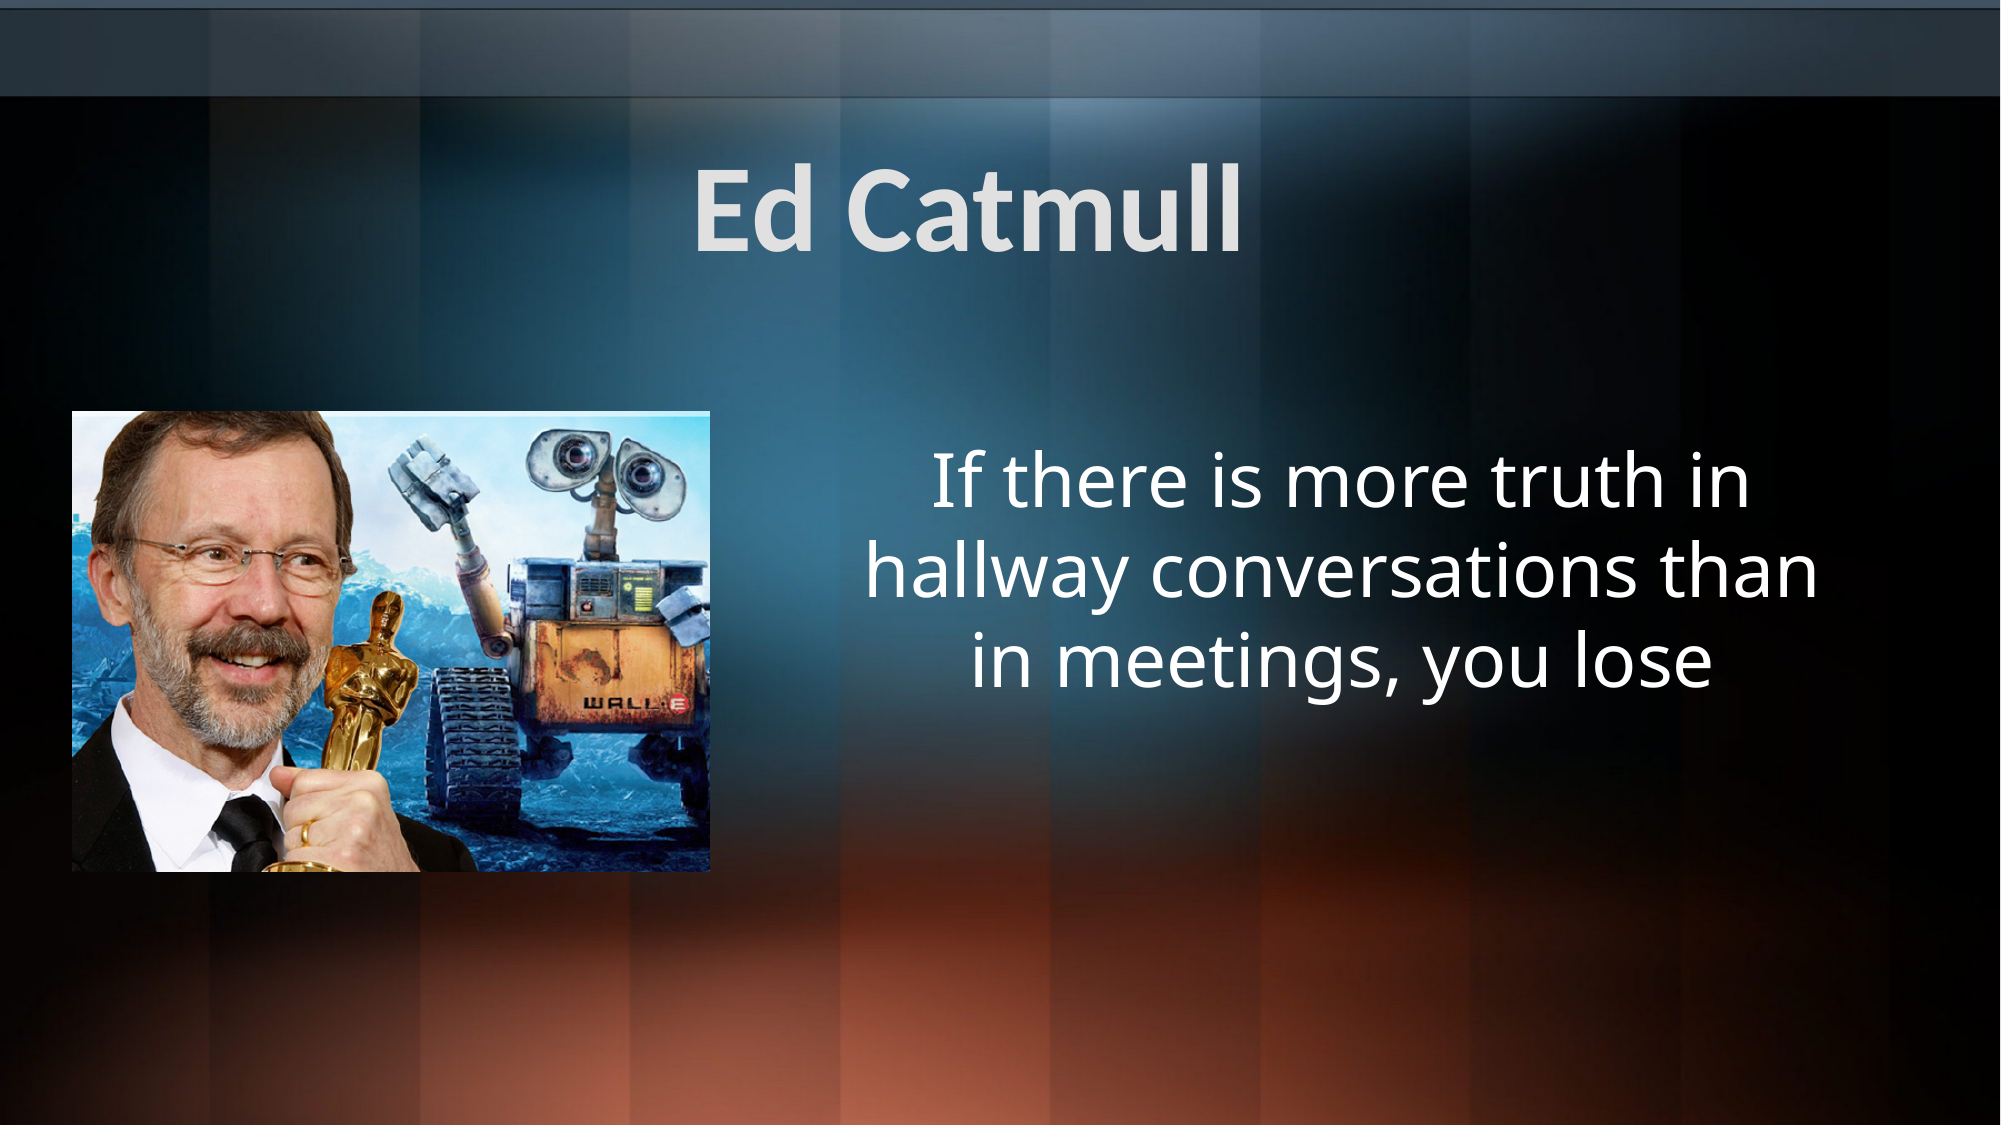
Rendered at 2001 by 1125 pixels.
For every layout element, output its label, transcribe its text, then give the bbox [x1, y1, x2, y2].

text_box Ed Catmull [141, 94, 1798, 284]
text_box If there is more truth in hallway conversations than in meetings, you lose [821, 425, 1864, 1037]
picture [0, 0, 2001, 1125]
